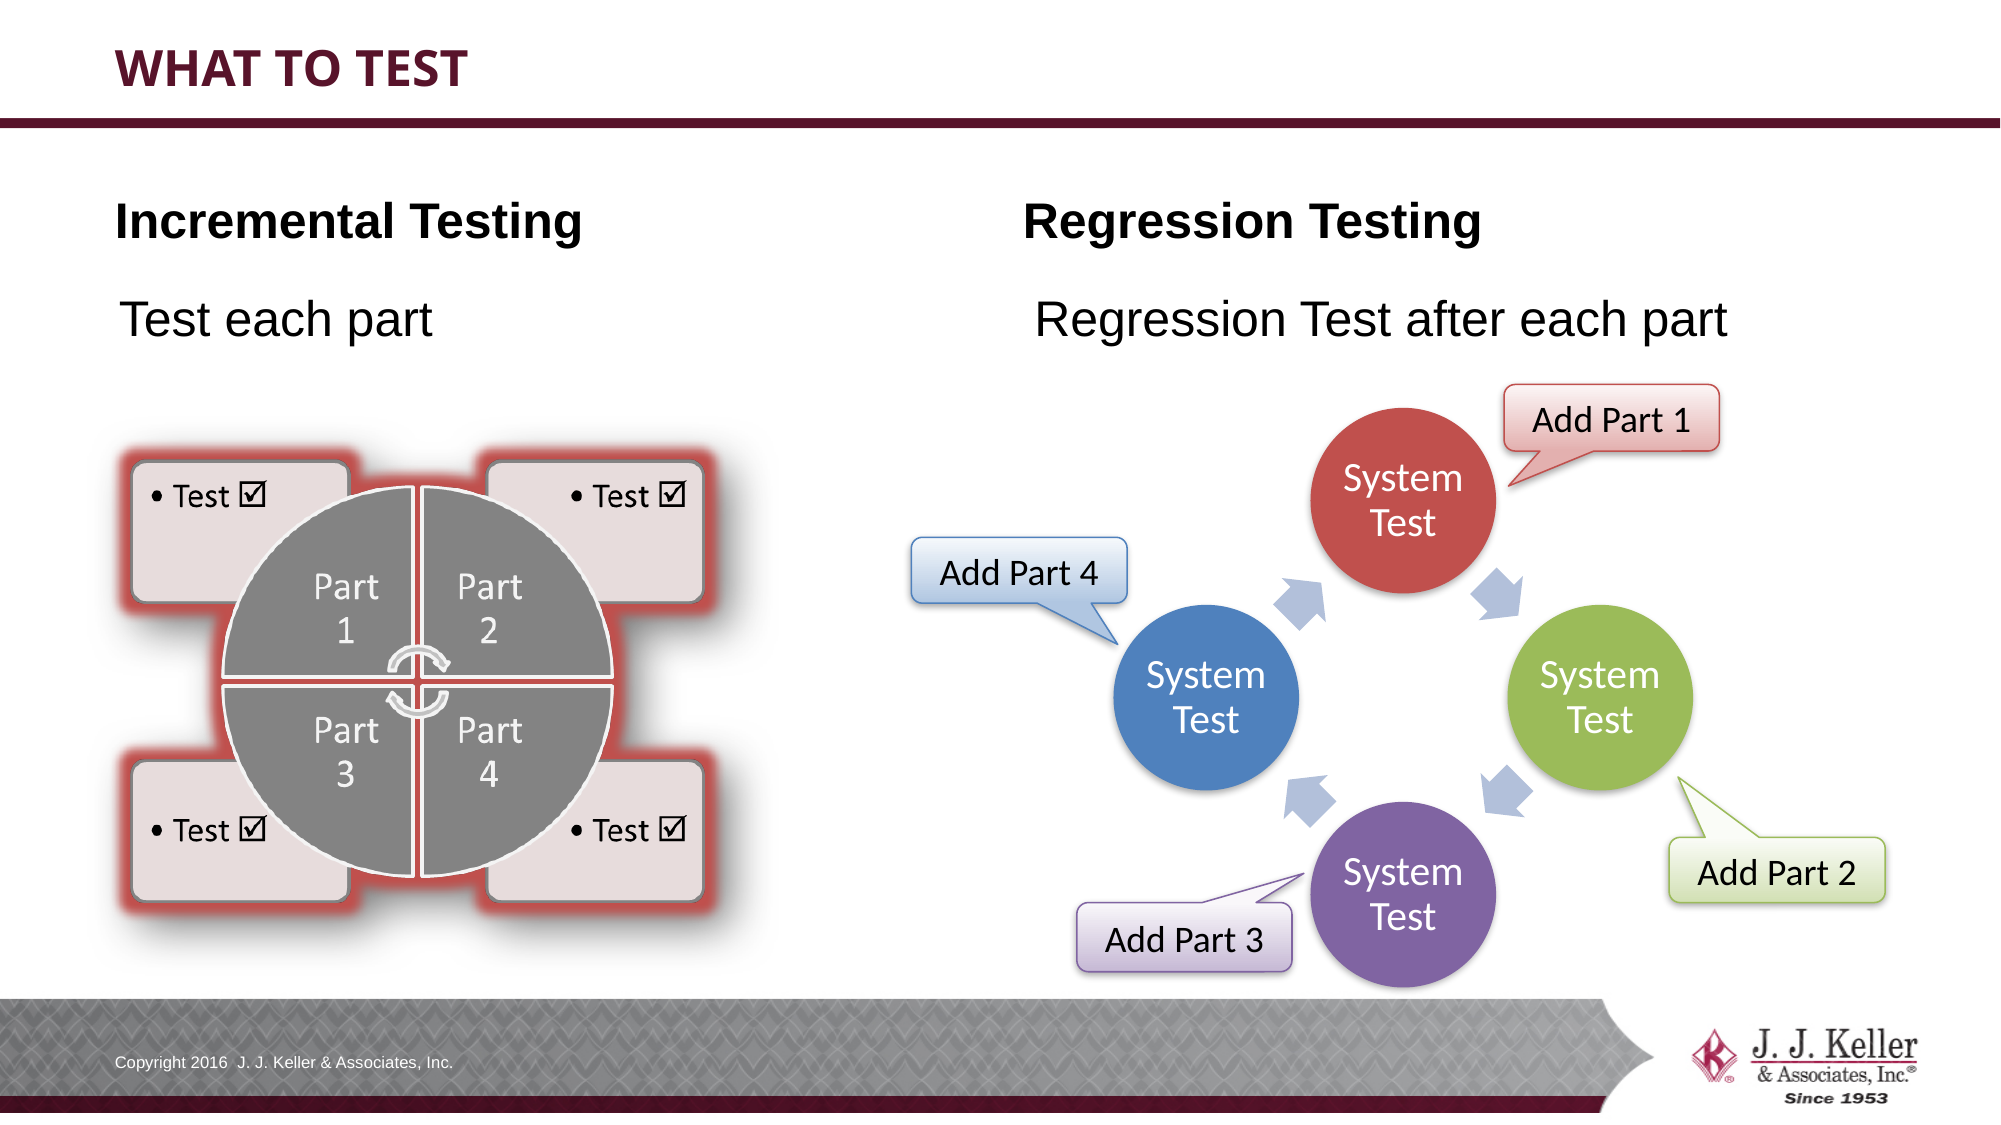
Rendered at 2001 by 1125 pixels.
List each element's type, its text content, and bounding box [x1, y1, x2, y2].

text_box Add Part 4 [910, 536, 1013, 604]
text_box Add Part 1 [1503, 383, 1721, 406]
list Regression Testing [1007, 151, 1892, 257]
list Test each part [103, 279, 988, 928]
title What to test [99, 4, 1900, 128]
picture [0, 0, 2001, 1125]
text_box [1018, 407, 1788, 988]
list Regression Test after each part [1019, 279, 1904, 928]
text_box Add Part 2 [1793, 836, 1886, 904]
list Incremental Testing [99, 151, 984, 257]
